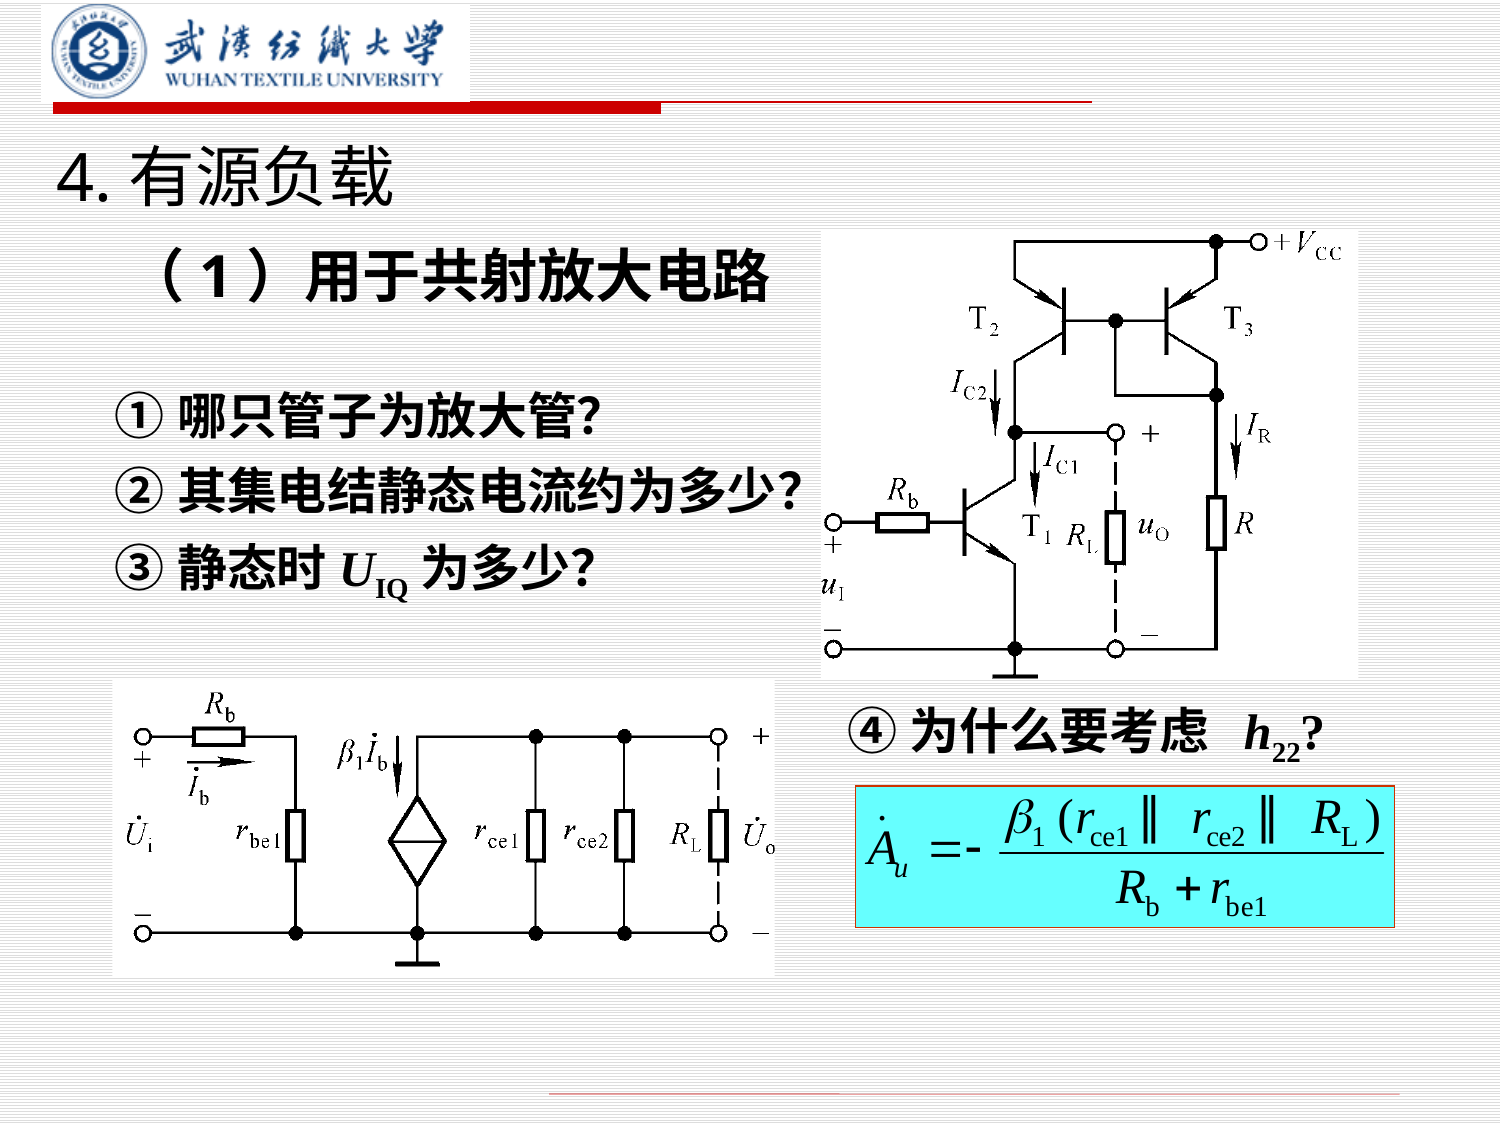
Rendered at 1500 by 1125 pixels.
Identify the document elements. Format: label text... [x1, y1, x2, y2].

text_box ④为什么要考虑 h22? [832, 692, 1446, 776]
text_box ①哪只管子为放大管？ ②其集电结静态电流约为多少？ ③静态时UIQ为多少？ [100, 361, 815, 612]
picture [41, 4, 470, 102]
text_box （1）用于共射放大电路 [112, 231, 819, 317]
picture [820, 231, 1359, 680]
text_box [855, 786, 1394, 927]
picture [111, 680, 775, 977]
title 4.有源负载 [40, 151, 916, 223]
